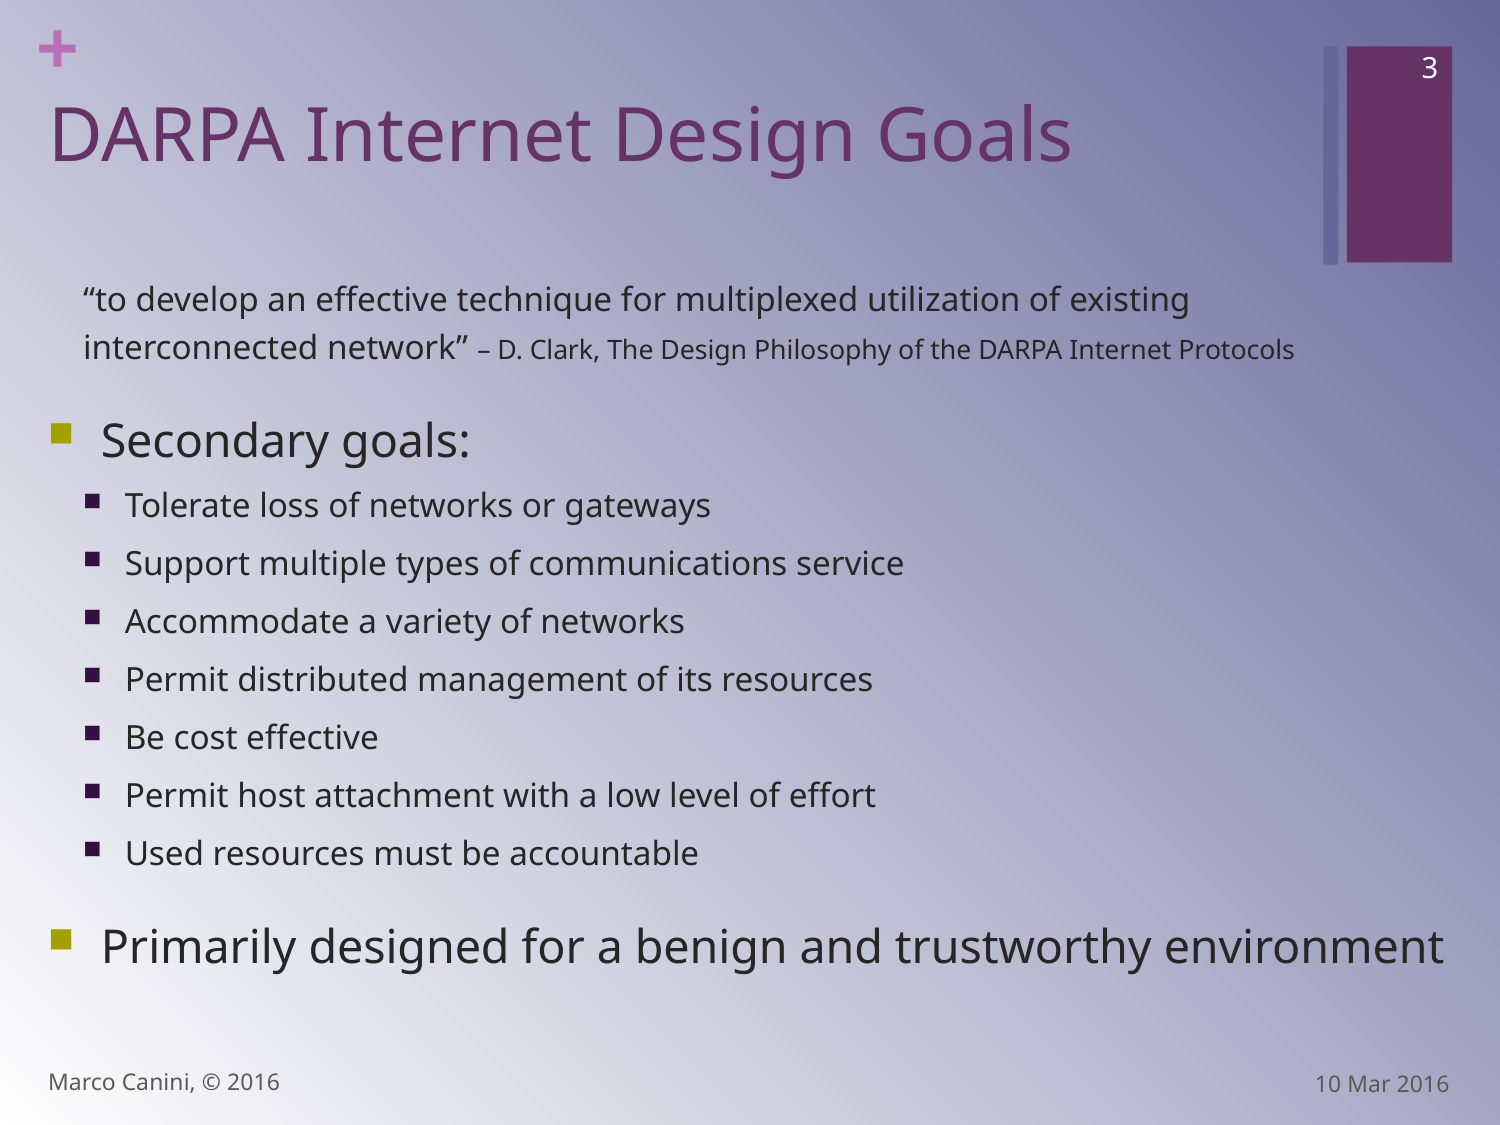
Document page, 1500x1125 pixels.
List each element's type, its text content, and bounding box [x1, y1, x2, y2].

title DARPA Internet Design Goals [33, 79, 1322, 262]
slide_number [1114, 1053, 1465, 1114]
slide_number 3 [1362, 39, 1454, 100]
list “to develop an effective technique for multiplexed utilization of existing interconnected network” – D. Clark, The Design Philosophy of the DARPA Internet Protocols Secondary goals: Tolerate loss of networks or gateways Support multiple types of communications service Accommodate a variety of networks Permit distributed management of its resources Be cost effective Permit host attachment with a low level of effort Used resources must be accountable Primarily designed for a benign and trustworthy environment [33, 262, 1465, 1054]
footer Marco Canini, © 2016 [33, 1053, 1038, 1114]
